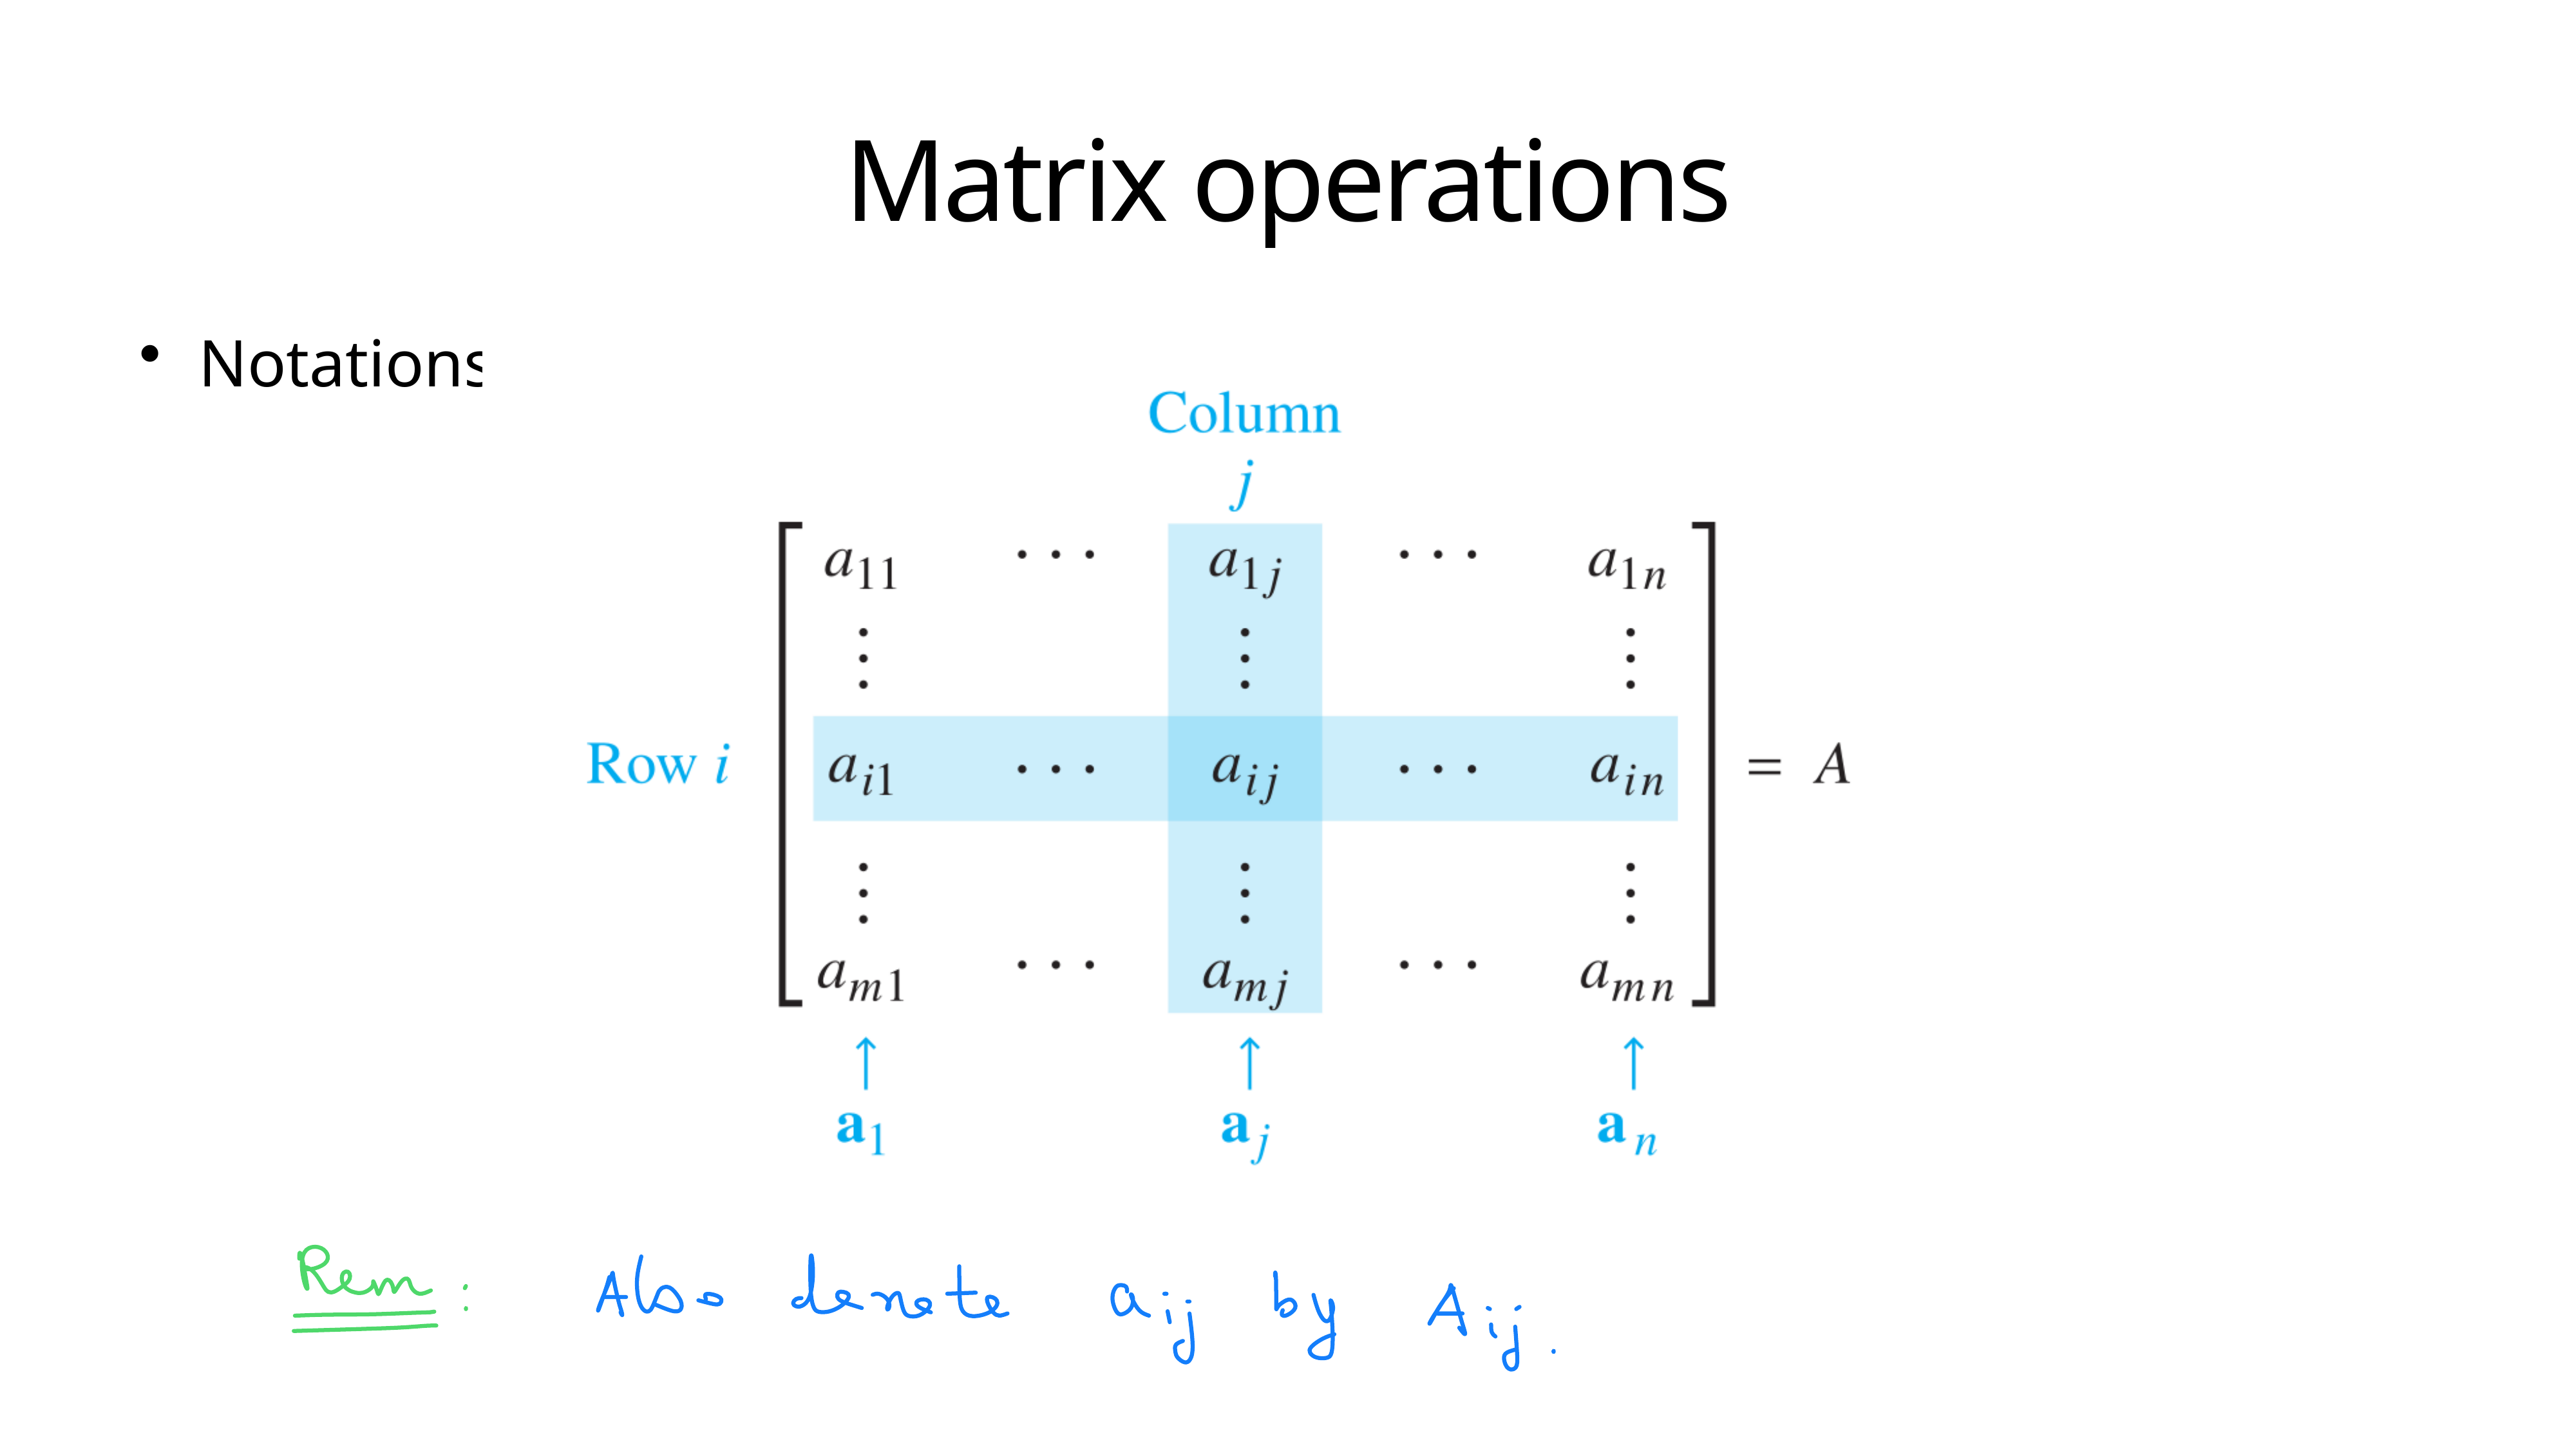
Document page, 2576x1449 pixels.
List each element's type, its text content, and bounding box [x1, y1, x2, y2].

picture [482, 320, 1953, 1210]
title Matrix operations [133, 83, 2443, 249]
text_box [293, 1246, 1554, 1370]
list Notations [133, 316, 2443, 1343]
